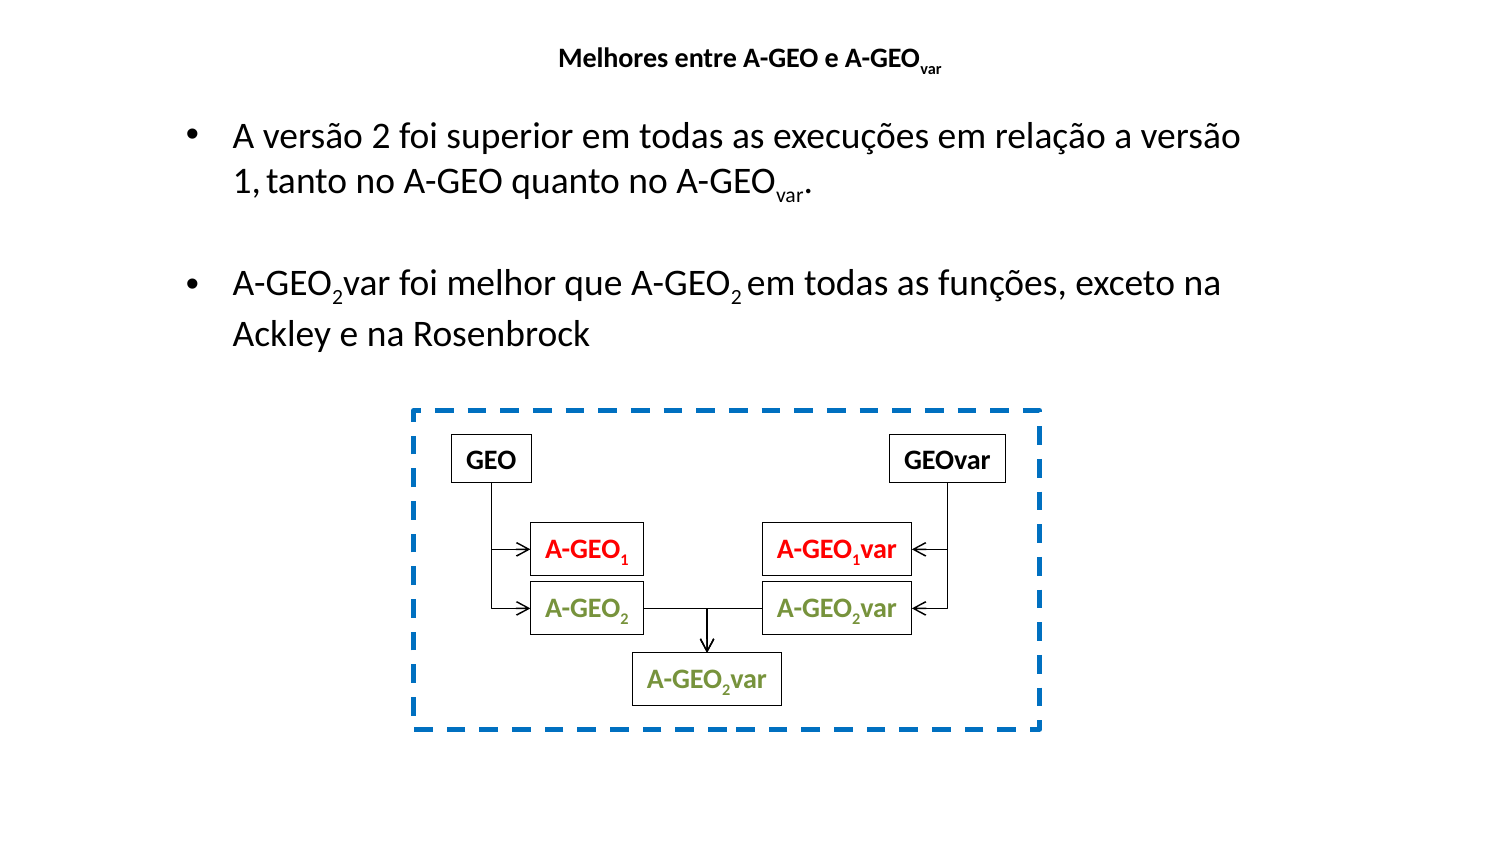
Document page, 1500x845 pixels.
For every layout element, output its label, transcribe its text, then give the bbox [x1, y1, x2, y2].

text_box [413, 410, 1040, 730]
text_box Melhores entre A-GEO e A-GEOvar [543, 32, 957, 86]
text_box A versão 2 foi superior em todas as execuções em relação a versão 1, tanto no A-GEO quanto no A-GEOvar. A-GEO2var foi melhor que A-GEO2 em todas as funções, exceto na Ackley e na Rosenbrock [171, 103, 1283, 362]
